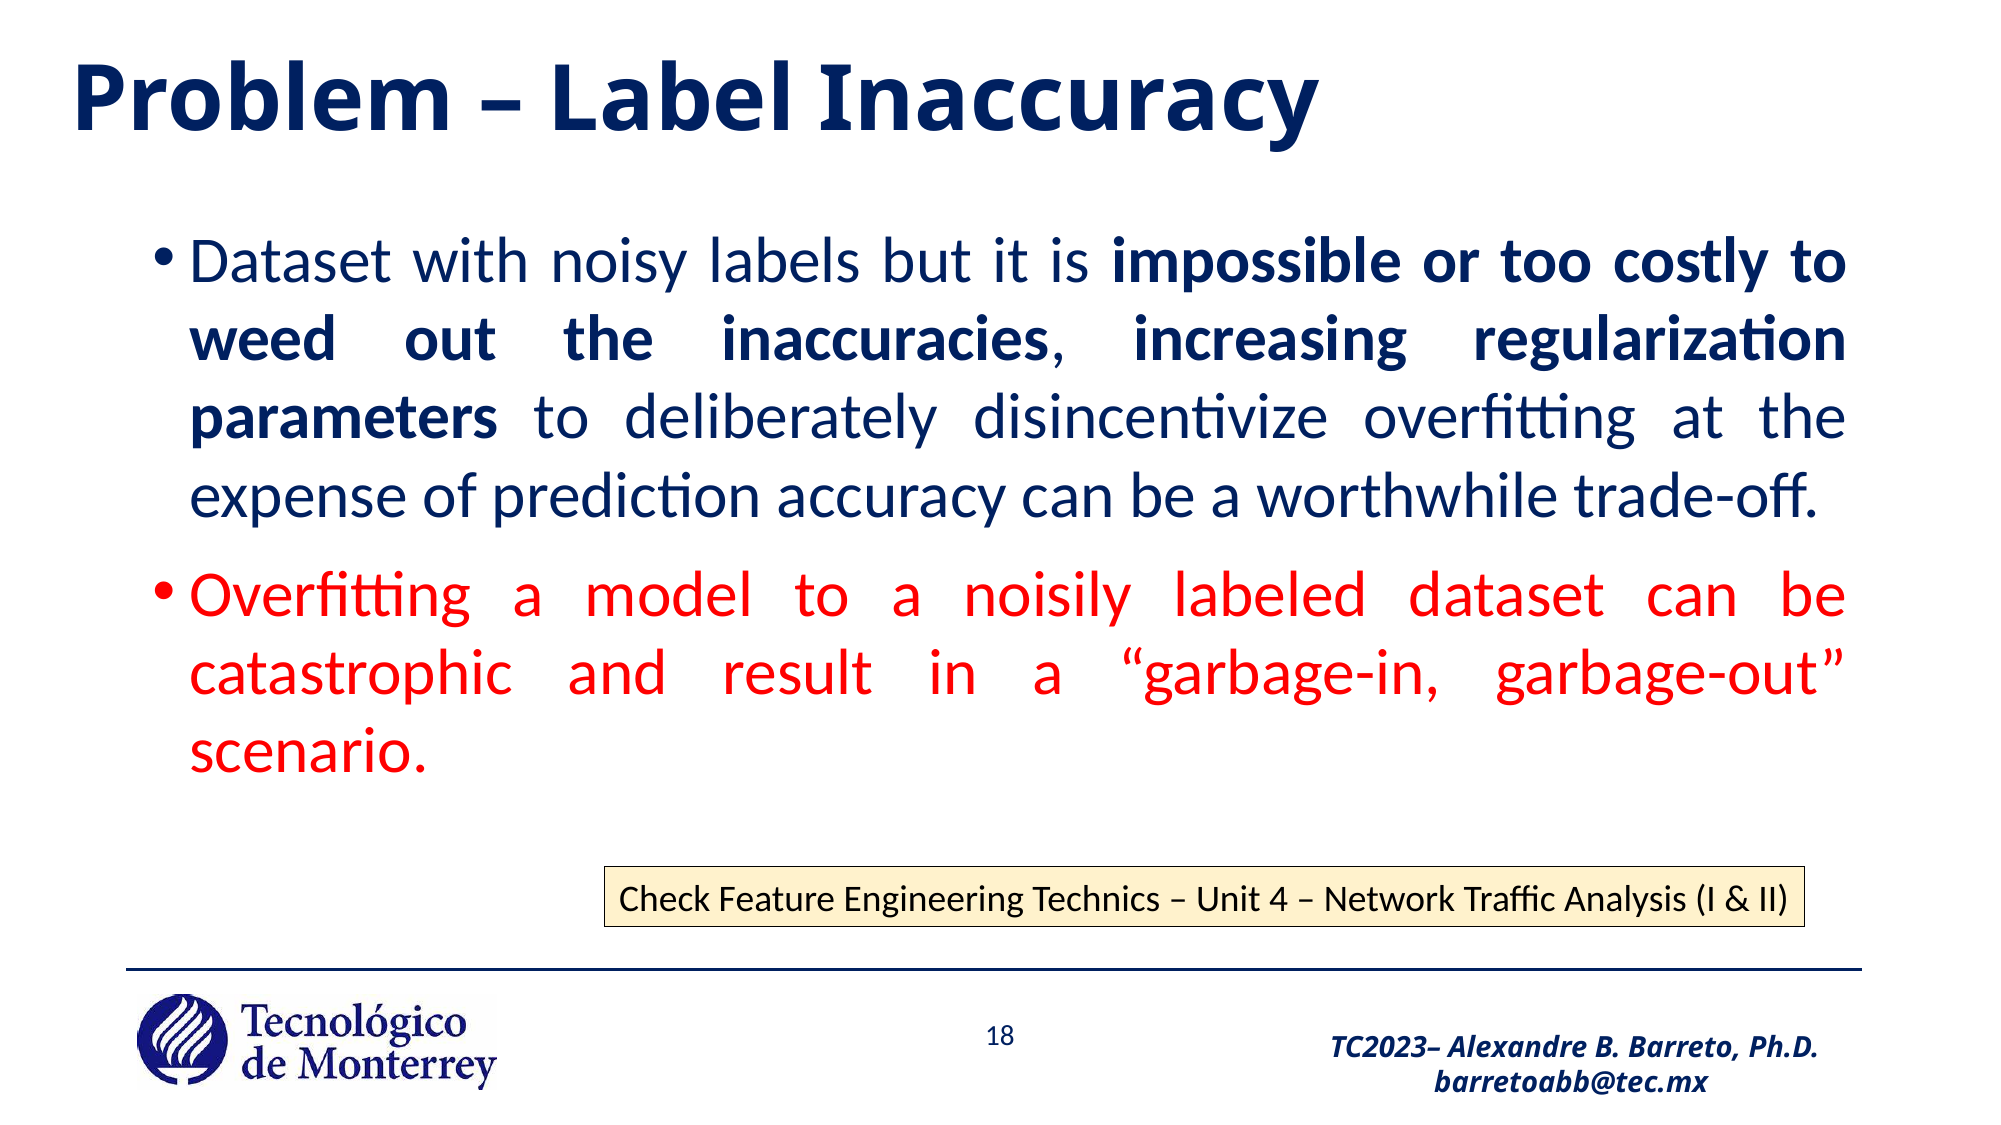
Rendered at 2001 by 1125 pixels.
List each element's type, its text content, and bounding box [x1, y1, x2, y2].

text_box Check Feature Engineering Technics – Unit 4 – Network Traffic Analysis (I & II) [604, 866, 1805, 927]
title Problem – Label Inaccuracy [55, 13, 1781, 188]
picture [137, 994, 497, 1090]
list Dataset with noisy labels but it is impossible or too costly to weed out the inaccuracies, increasing regularization parameters to deliberately disincentivize overfitting at the expense of prediction accuracy can be a worthwhile trade-off. Overfitting a model to a noisily labeled dataset can be catastrophic and result in a “garbage-in, garbage-out” scenario. [137, 209, 1863, 870]
